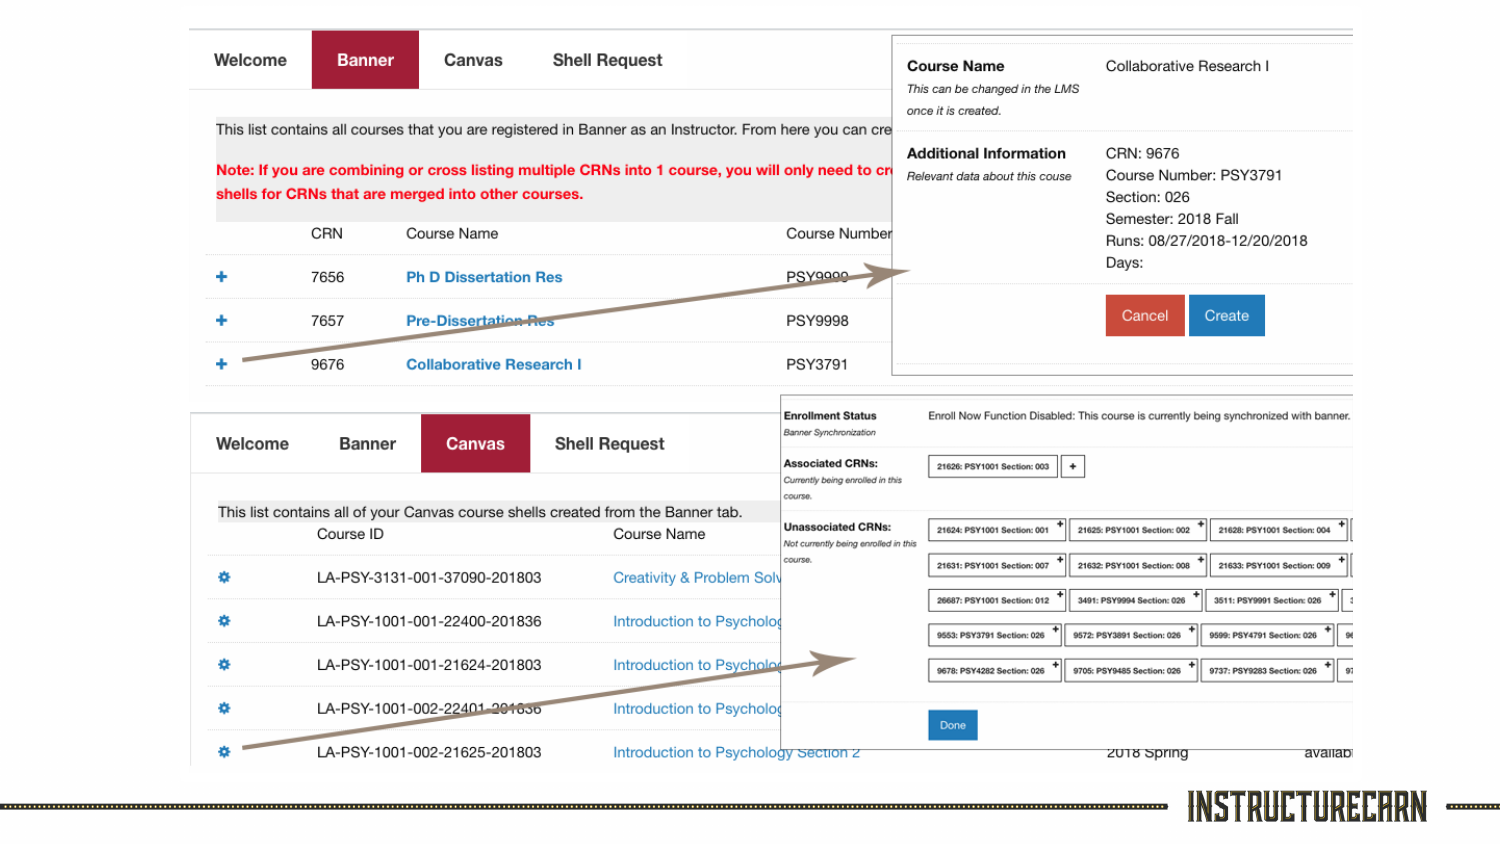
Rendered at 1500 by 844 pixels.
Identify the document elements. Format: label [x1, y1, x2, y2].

list [188, 14, 1353, 774]
picture [0, 0, 1500, 844]
